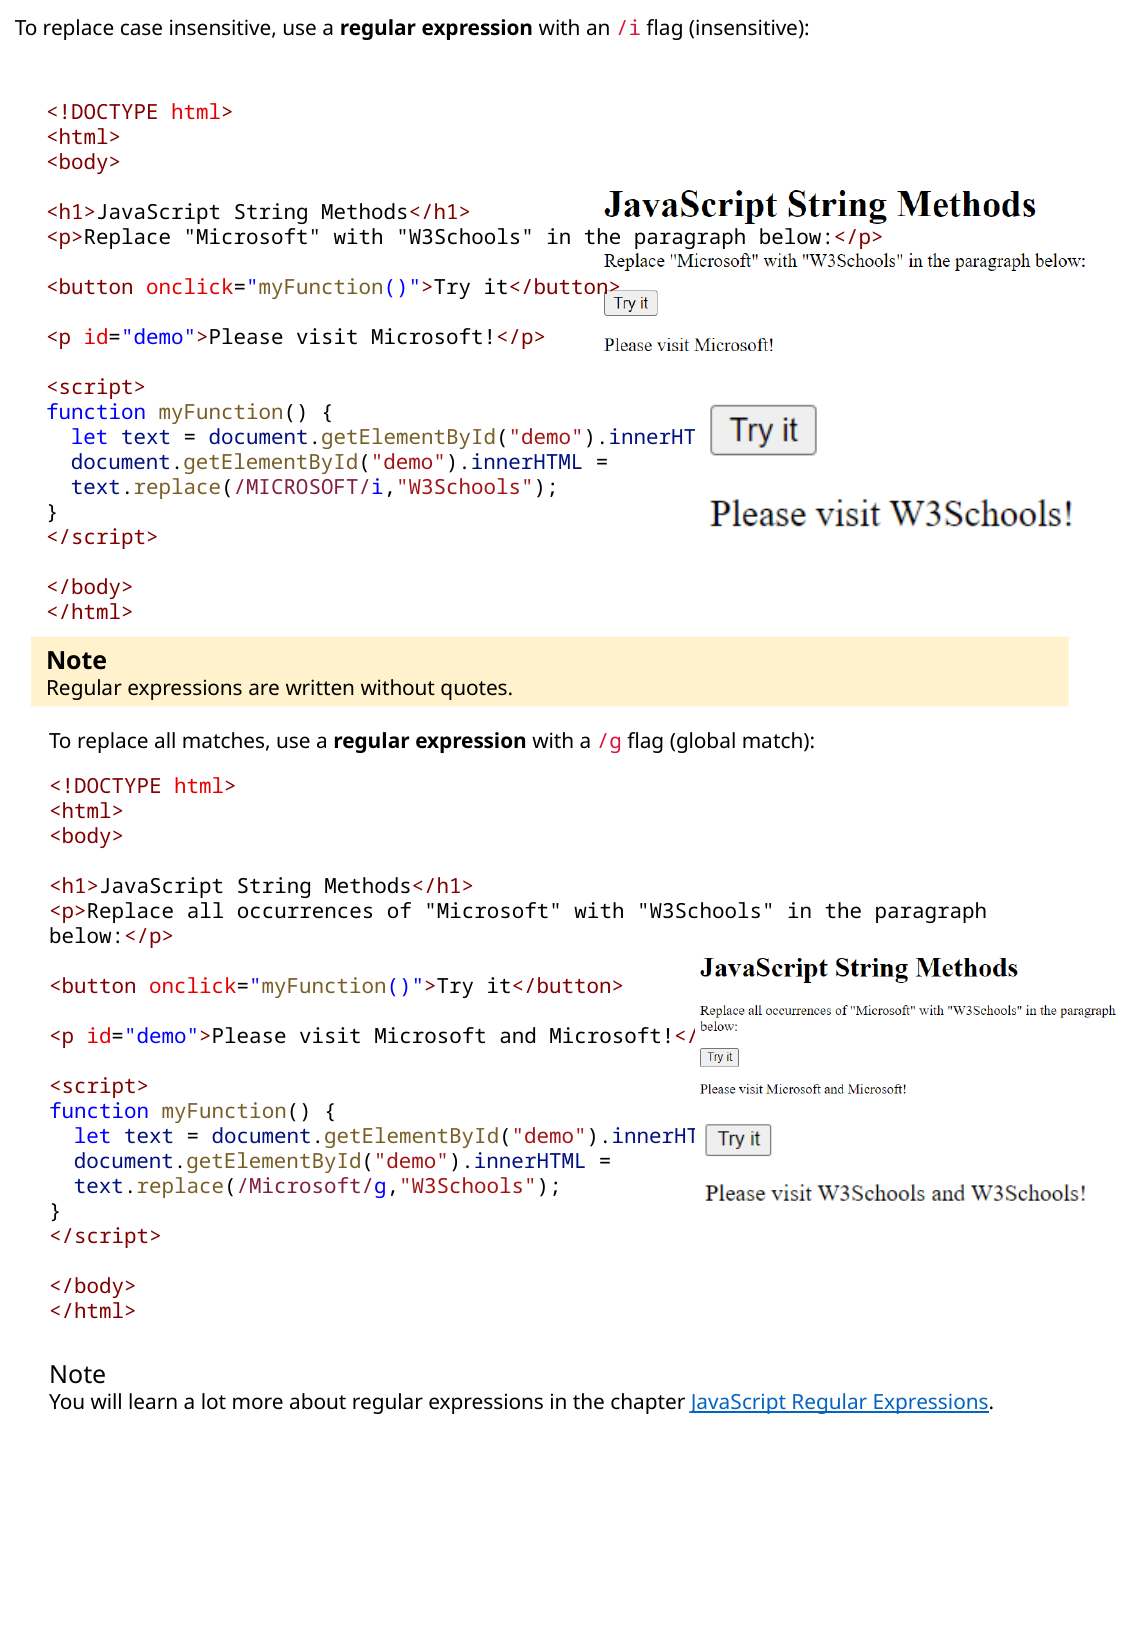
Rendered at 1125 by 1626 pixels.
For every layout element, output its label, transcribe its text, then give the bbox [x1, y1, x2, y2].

text_box Note You will learn a lot more about regular expressions in the chapter JavaScript Regular Expressions. [34, 1351, 1100, 1425]
text_box To replace case insensitive, use a regular expression with an /i flag (insensitive): [0, 7, 1100, 98]
picture [596, 178, 1100, 365]
text_box Note Regular expressions are written without quotes. [31, 636, 1069, 707]
text_box <!DOCTYPE html> <html> <body> <h1>JavaScript String Methods</h1> <p>Replace all occurrences of "Microsoft" with "W3Schools" in the paragraph below:</p> <button onclick="myFunction()">Try it</button> <p id="demo">Please visit Microsoft and Microsoft!</p> <script> function myFunction() { let text = document.getElementById("demo").innerHTML; document.getElementById("demo").innerHTML = text.replace(/Microsoft/g,"W3Schools"); } </script> </body> </html> [34, 765, 1125, 1330]
text_box To replace all matches, use a regular expression with a /g flag (global match): [34, 720, 1069, 765]
picture [695, 388, 1125, 564]
text_box <!DOCTYPE html> <html> <body> <h1>JavaScript String Methods</h1> <p>Replace "Microsoft" with "W3Schools" in the paragraph below:</p> <button onclick="myFunction()">Try it</button> <p id="demo">Please visit Microsoft!</p> <script> function myFunction() { let text = document.getElementById("demo").innerHTML; document.getElementById("demo").innerHTML = text.replace(/MICROSOFT/i,"W3Schools"); } </script> </body> </html> [31, 91, 1000, 631]
picture [695, 949, 1125, 1222]
